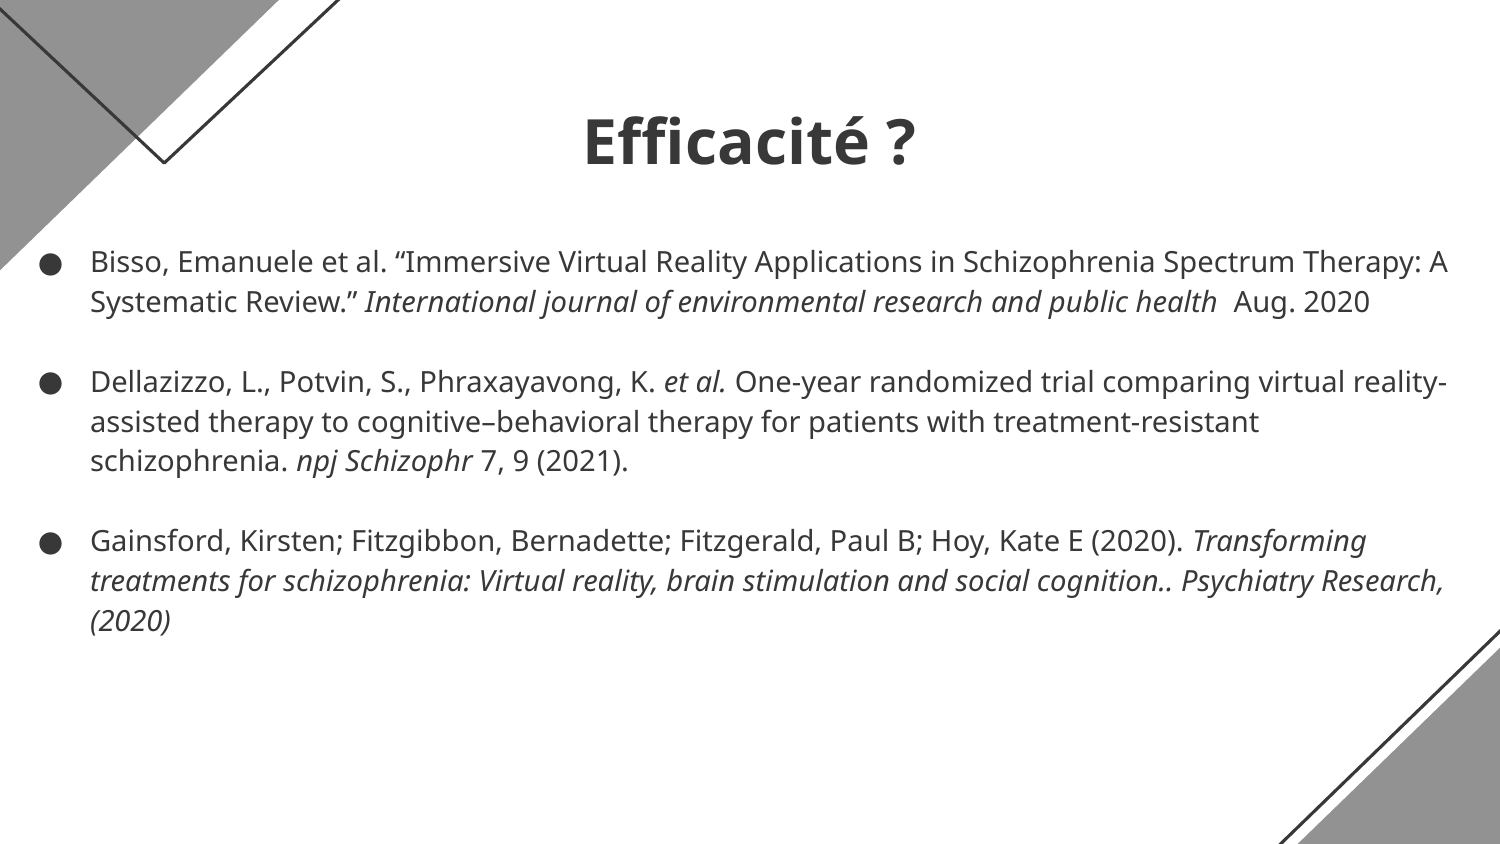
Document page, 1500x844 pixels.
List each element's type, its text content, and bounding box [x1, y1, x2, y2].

list Bisso, Emanuele et al. “Immersive Virtual Reality Applications in Schizophrenia Spectrum Therapy: A Systematic Review.” International journal of environmental research and public health Aug. 2020 Dellazizzo, L., Potvin, S., Phraxayavong, K. et al. One-year randomized trial comparing virtual reality-assisted therapy to cognitive–behavioral therapy for patients with treatment-resistant schizophrenia. npj Schizophr 7, 9 (2021). Gainsford, Kirsten; Fitzgibbon, Bernadette; Fitzgerald, Paul B; Hoy, Kate E (2020). Transforming treatments for schizophrenia: Virtual reality, brain stimulation and social cognition.. Psychiatry Research, (2020) [0, 223, 1480, 841]
title Efficacité ? [146, 87, 1354, 174]
